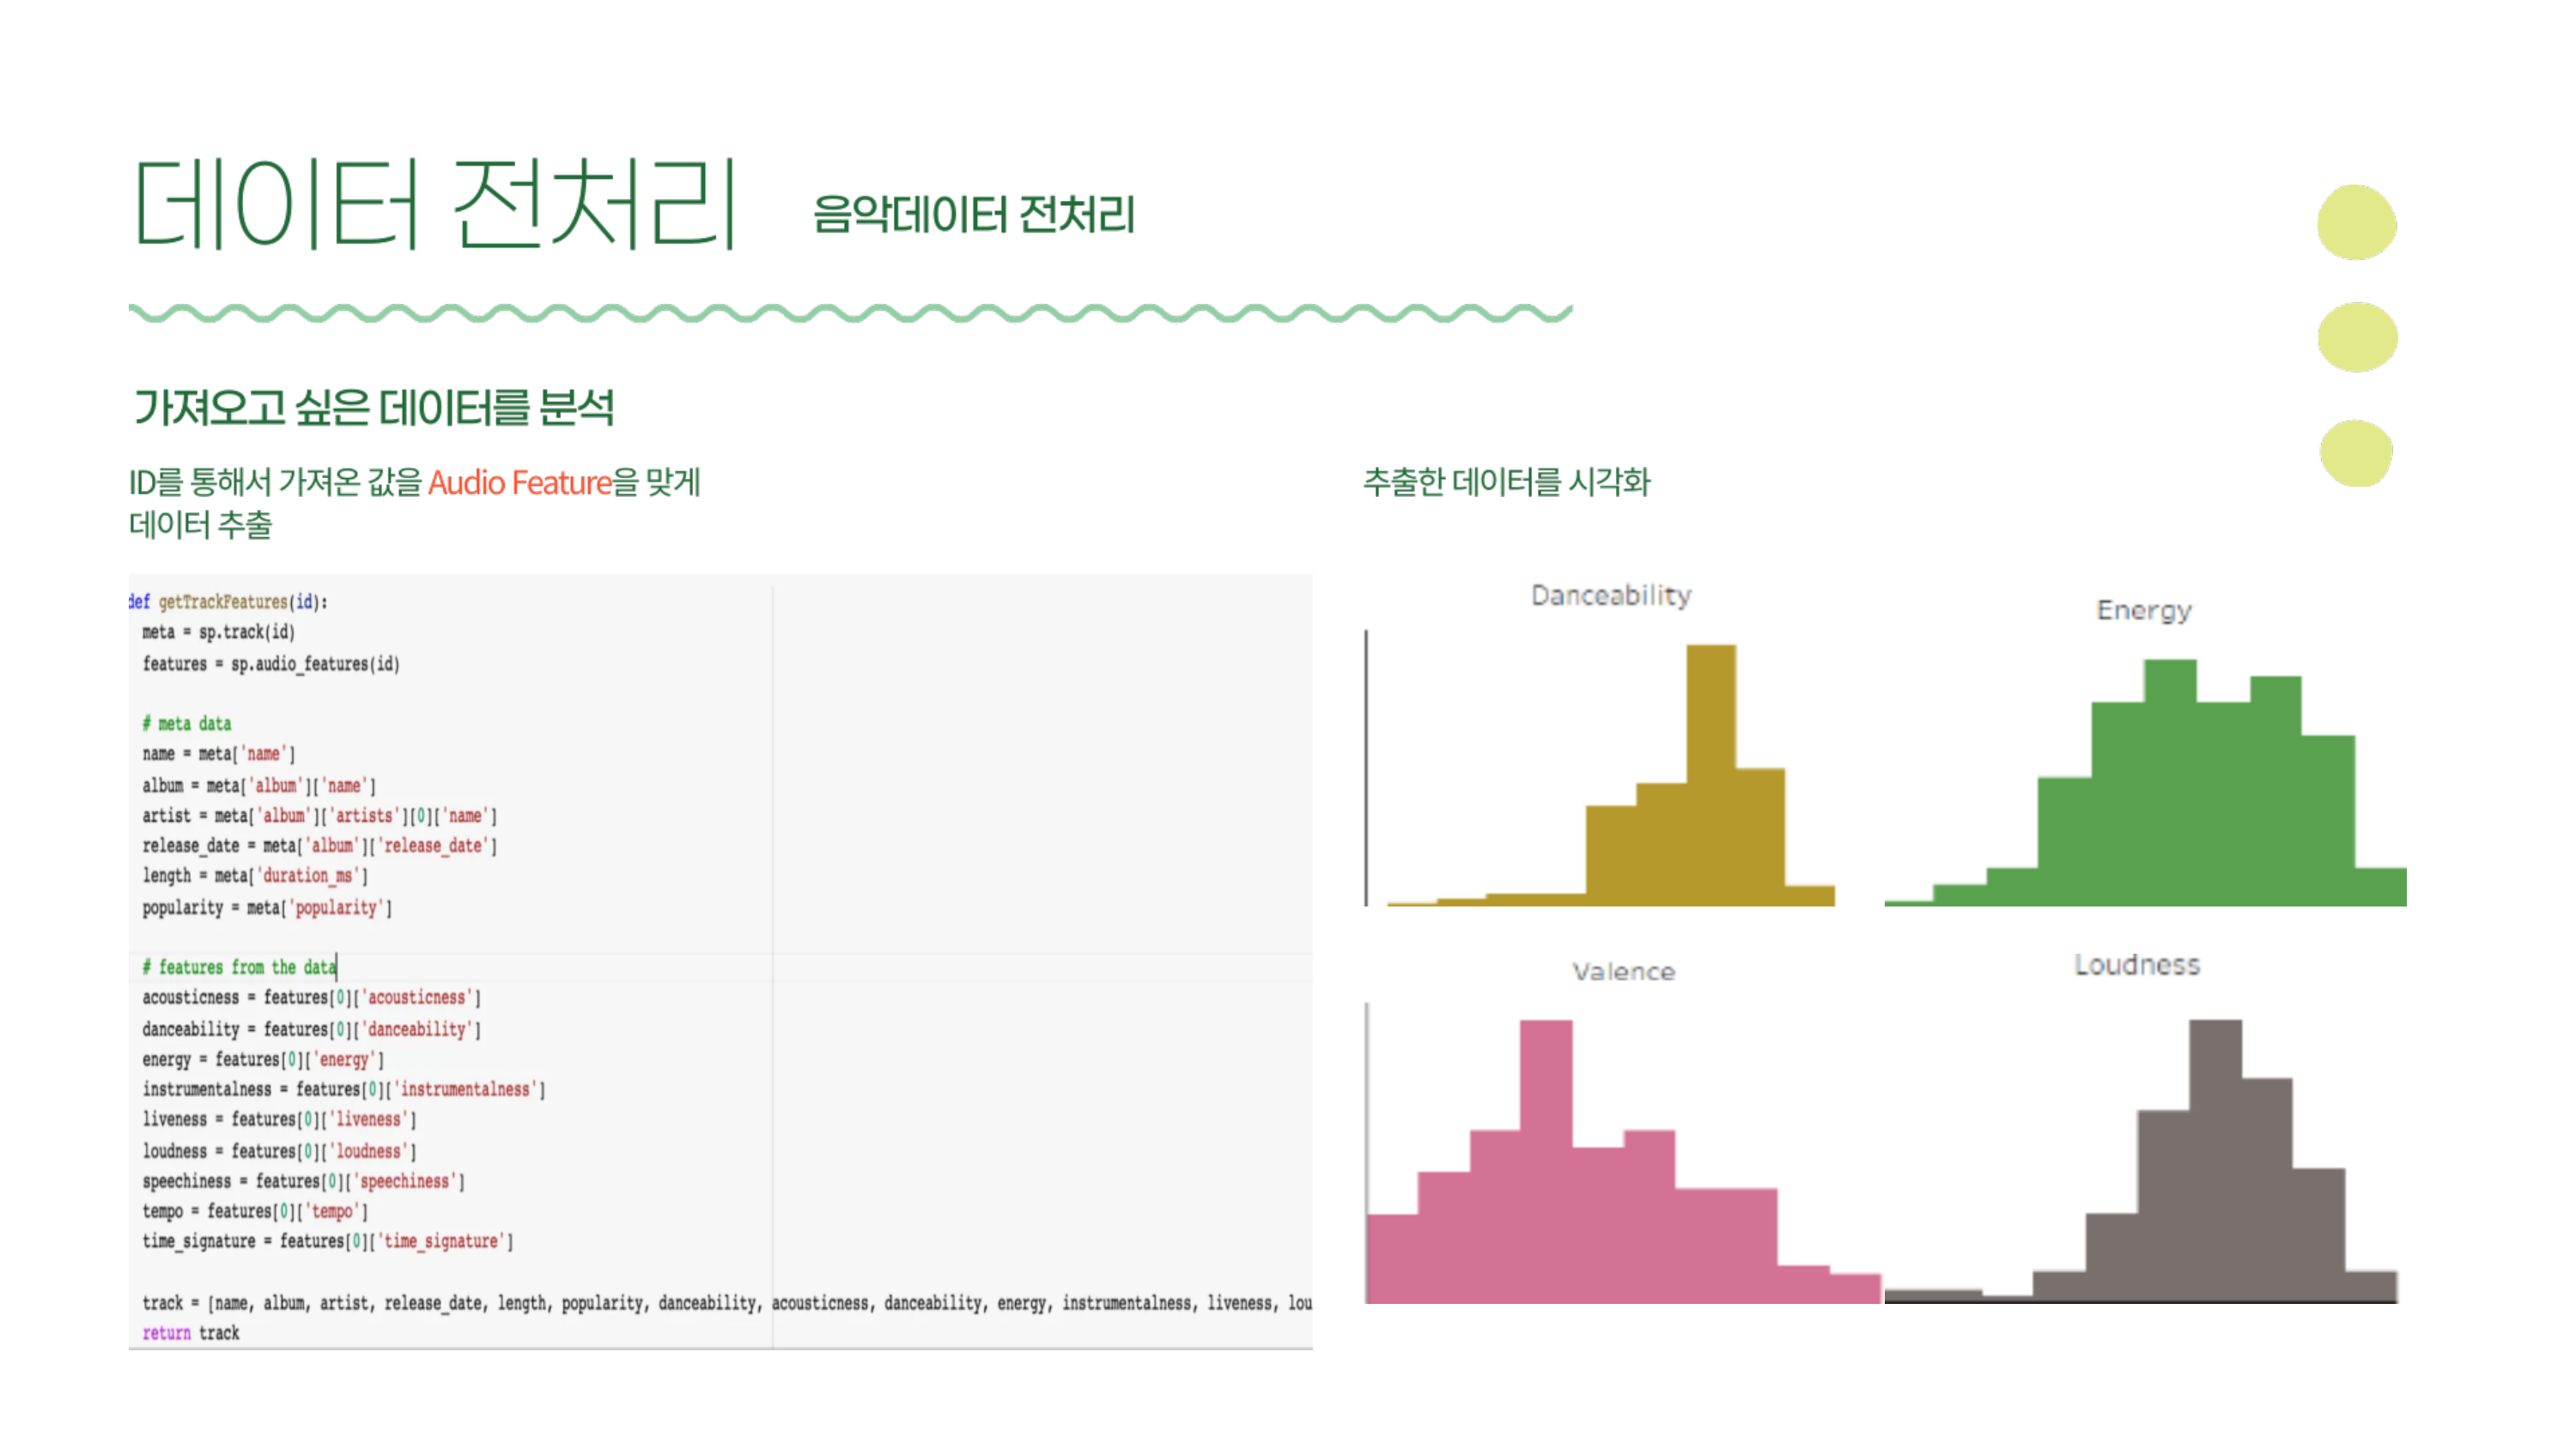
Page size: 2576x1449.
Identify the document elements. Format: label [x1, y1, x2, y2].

picture [87, 96, 1176, 580]
text_box [129, 567, 1314, 1350]
text_box [1884, 585, 2408, 906]
text_box [1363, 567, 1886, 906]
picture [1353, 450, 1680, 535]
text_box [2318, 184, 2398, 487]
text_box [1884, 954, 2408, 1305]
text_box [1363, 958, 1880, 1305]
text_box [129, 302, 1574, 325]
